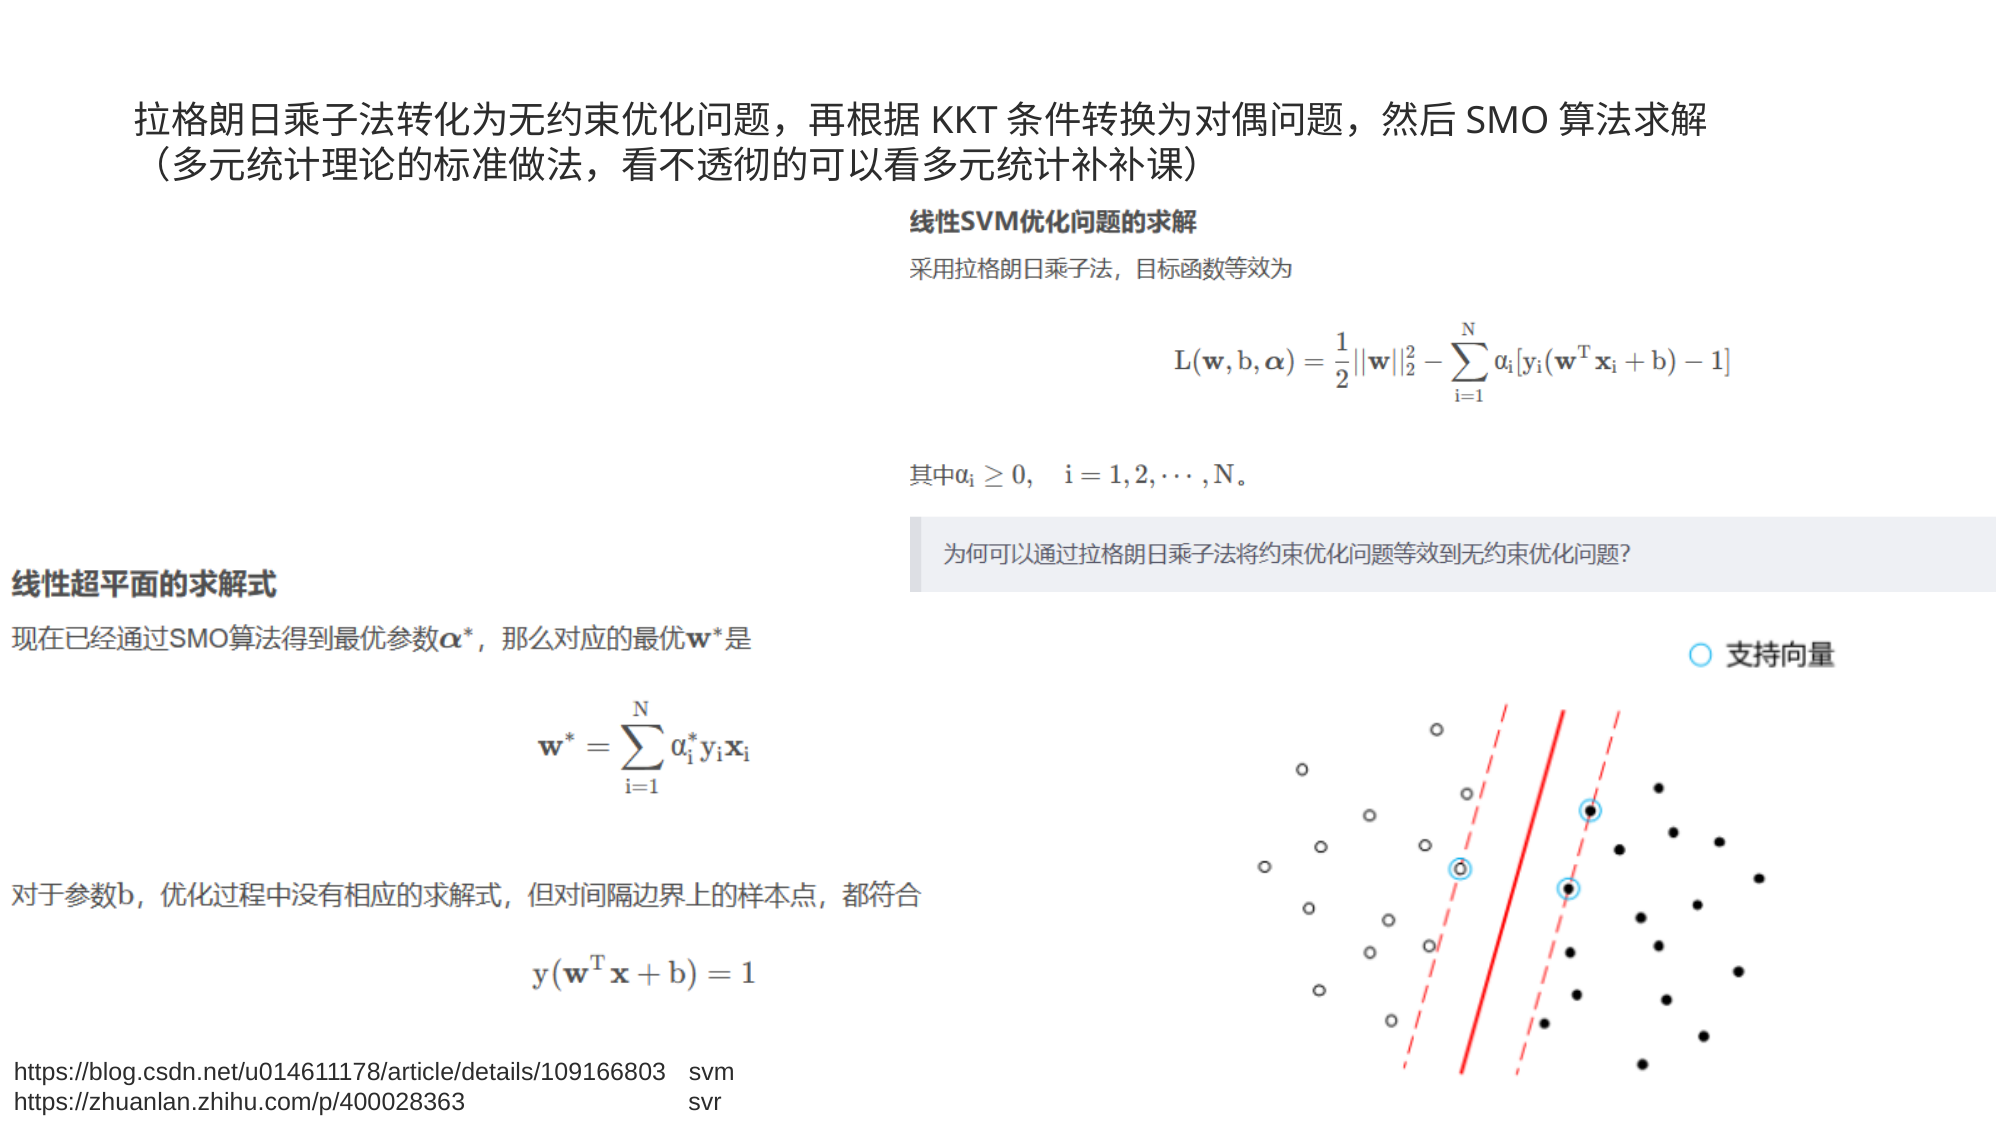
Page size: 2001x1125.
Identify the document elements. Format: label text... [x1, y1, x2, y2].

picture [0, 194, 1996, 1124]
text_box https://blog.csdn.net/u014611178/article/details/109166803 svm https://zhuanlan.zhihu.com/p/400028363 svr [0, 1047, 1239, 1123]
text_box 拉格朗日乘子法转化为无约束优化问题，再根据KKT条件转换为对偶问题，然后SMO算法求解 （多元统计理论的标准做法，看不透彻的可以看多元统计补补课） [119, 88, 1810, 194]
